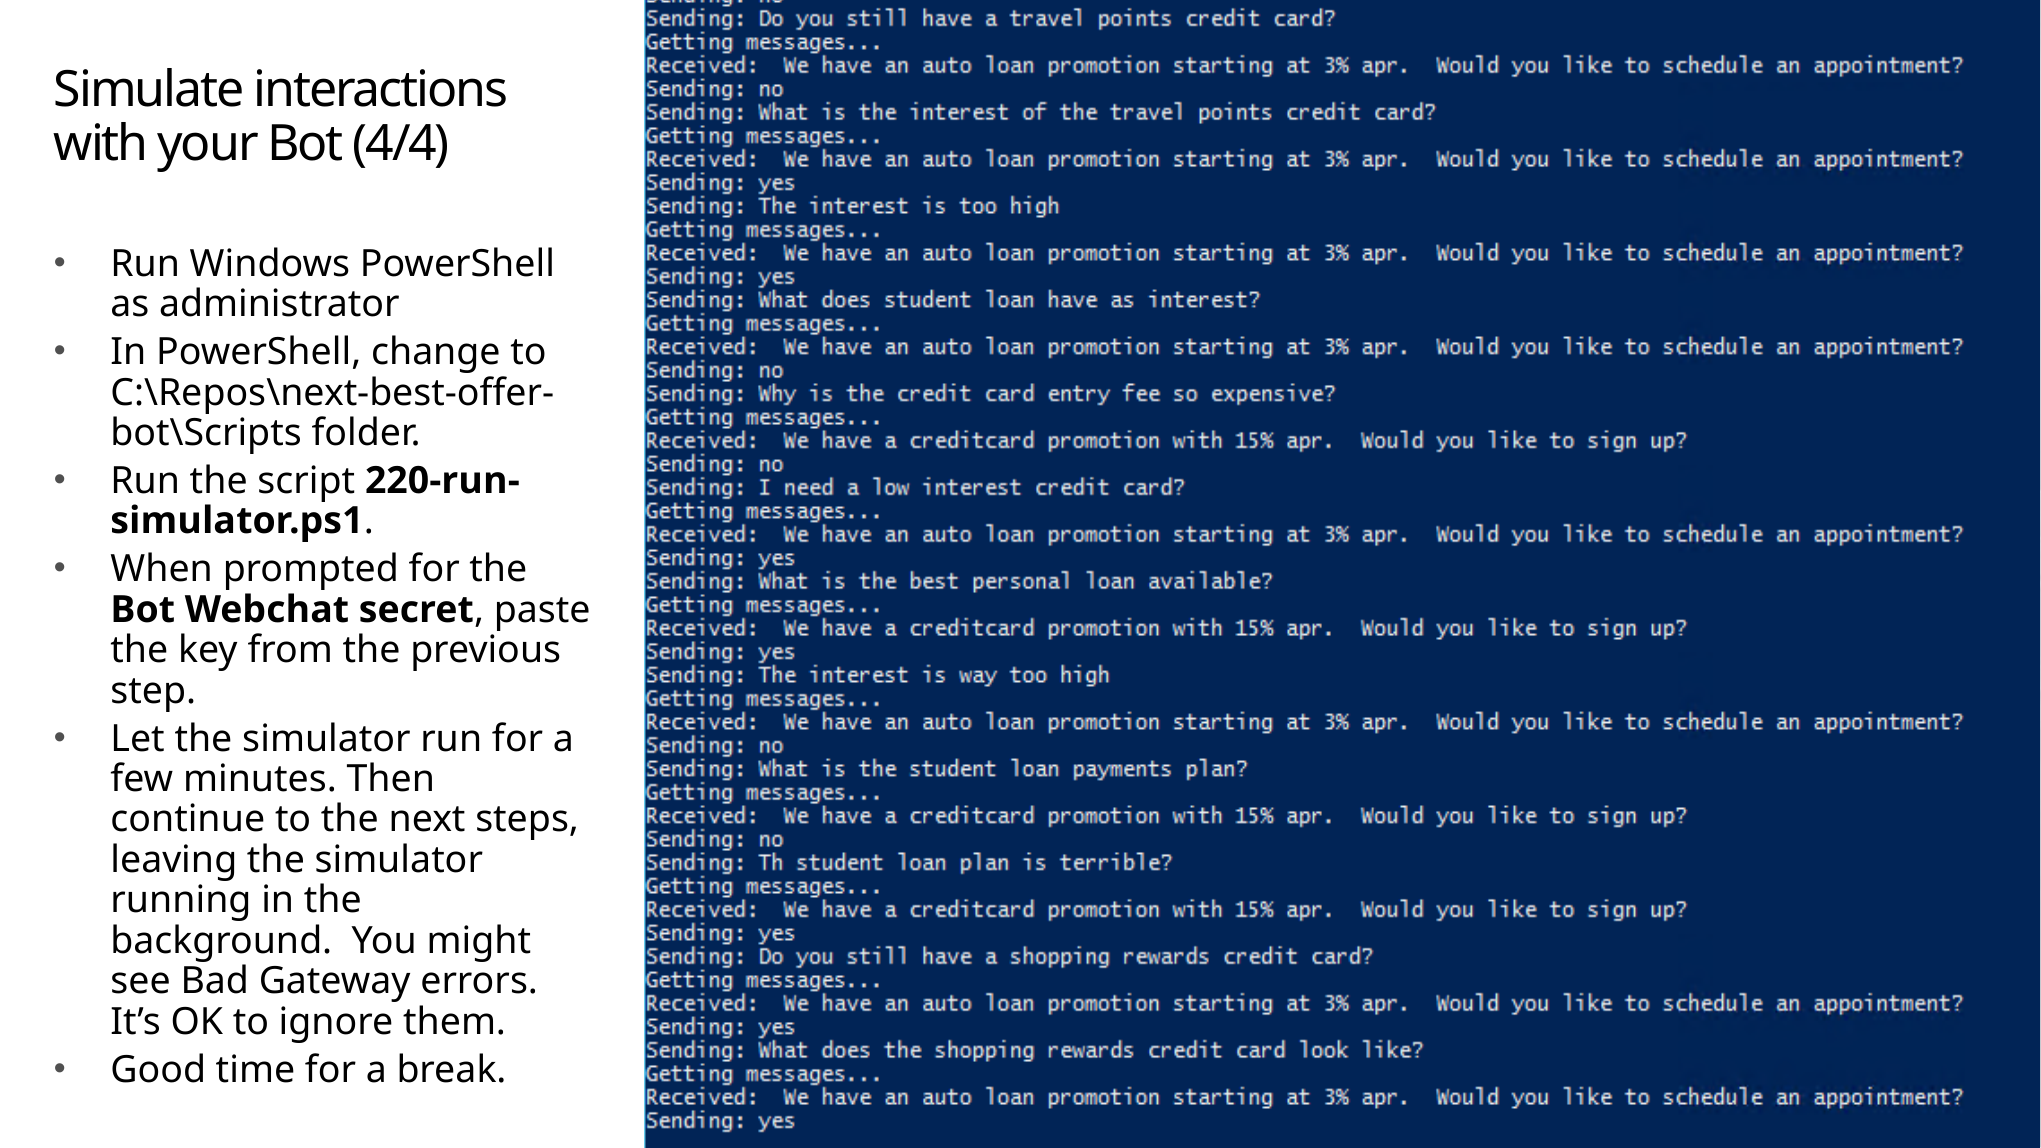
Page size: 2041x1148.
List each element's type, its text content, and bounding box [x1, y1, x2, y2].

list Run Windows PowerShell as administrator In PowerShell, change to C:\Repos\next-best-offer-bot\Scripts folder. Run the script 220-run-simulator.ps1. When prompted for the Bot Webchat secret, paste the key from the previous step. Let the simulator run for a few minutes. Then continue to the next steps, leaving the simulator running in the background. You might see Bad Gateway errors. It’s OK to ignore them. Good time for a break. [30, 228, 616, 1100]
title Simulate interactions with your Bot (4/4) [30, 48, 616, 189]
picture [644, 0, 2041, 1148]
